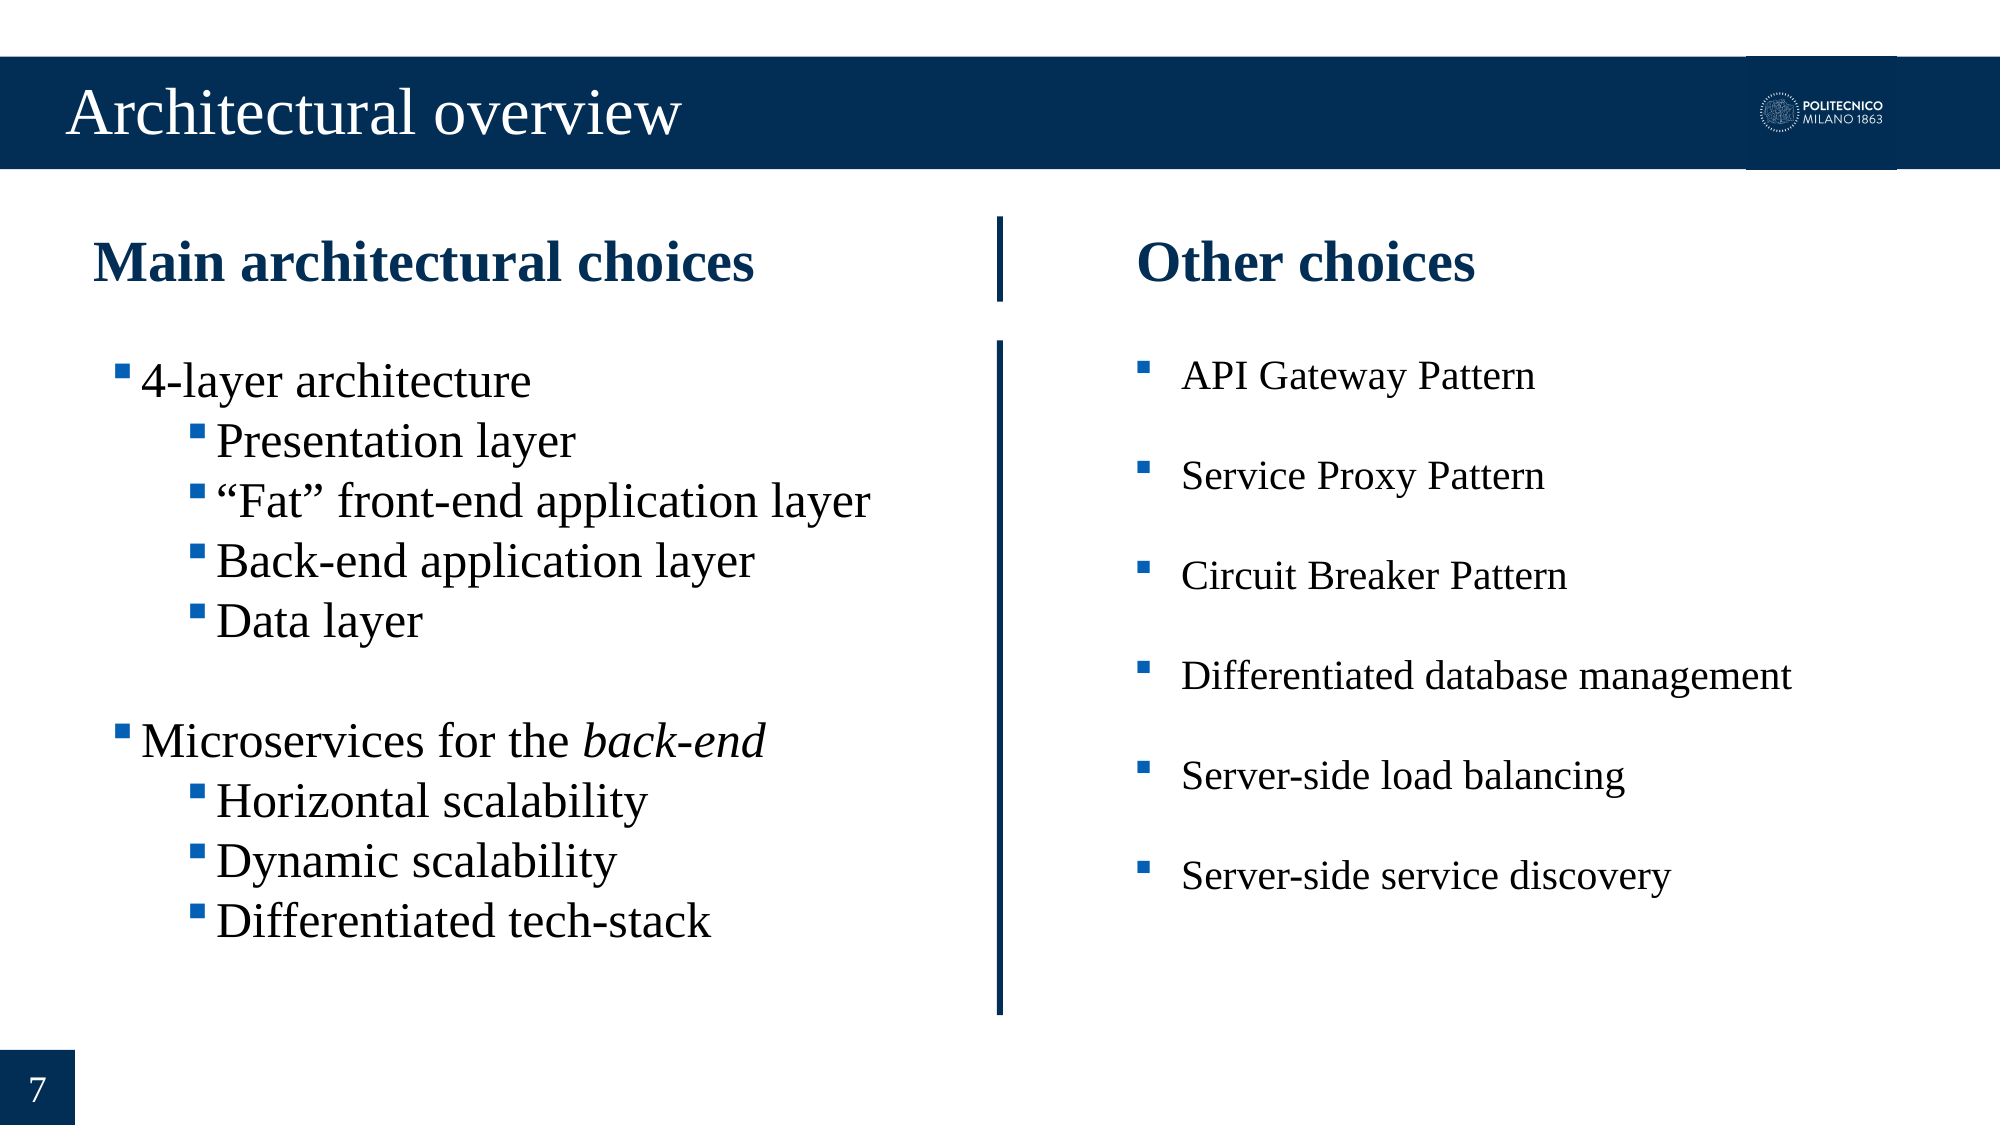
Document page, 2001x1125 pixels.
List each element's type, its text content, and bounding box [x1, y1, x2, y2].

picture [1745, 56, 1897, 170]
text_box [995, 215, 1005, 303]
text_box 4-layer architecture Presentation layer “Fat” front-end application layer Back-end application layer Data layer Microservices for the back-end Horizontal scalability Dynamic scalability Differentiated tech-stack [79, 340, 961, 1015]
text_box Main architectural choices [78, 216, 771, 301]
text_box API Gateway Pattern Service Proxy Pattern Circuit Breaker Pattern Differentiated database management Server-side load balancing Server-side service discovery [1119, 340, 2000, 906]
title Architectural overview [0, 42, 863, 184]
text_box [863, 55, 2000, 171]
text_box [995, 339, 1004, 1017]
text_box 7 [0, 1048, 76, 1125]
text_box Other choices [1121, 216, 1492, 301]
